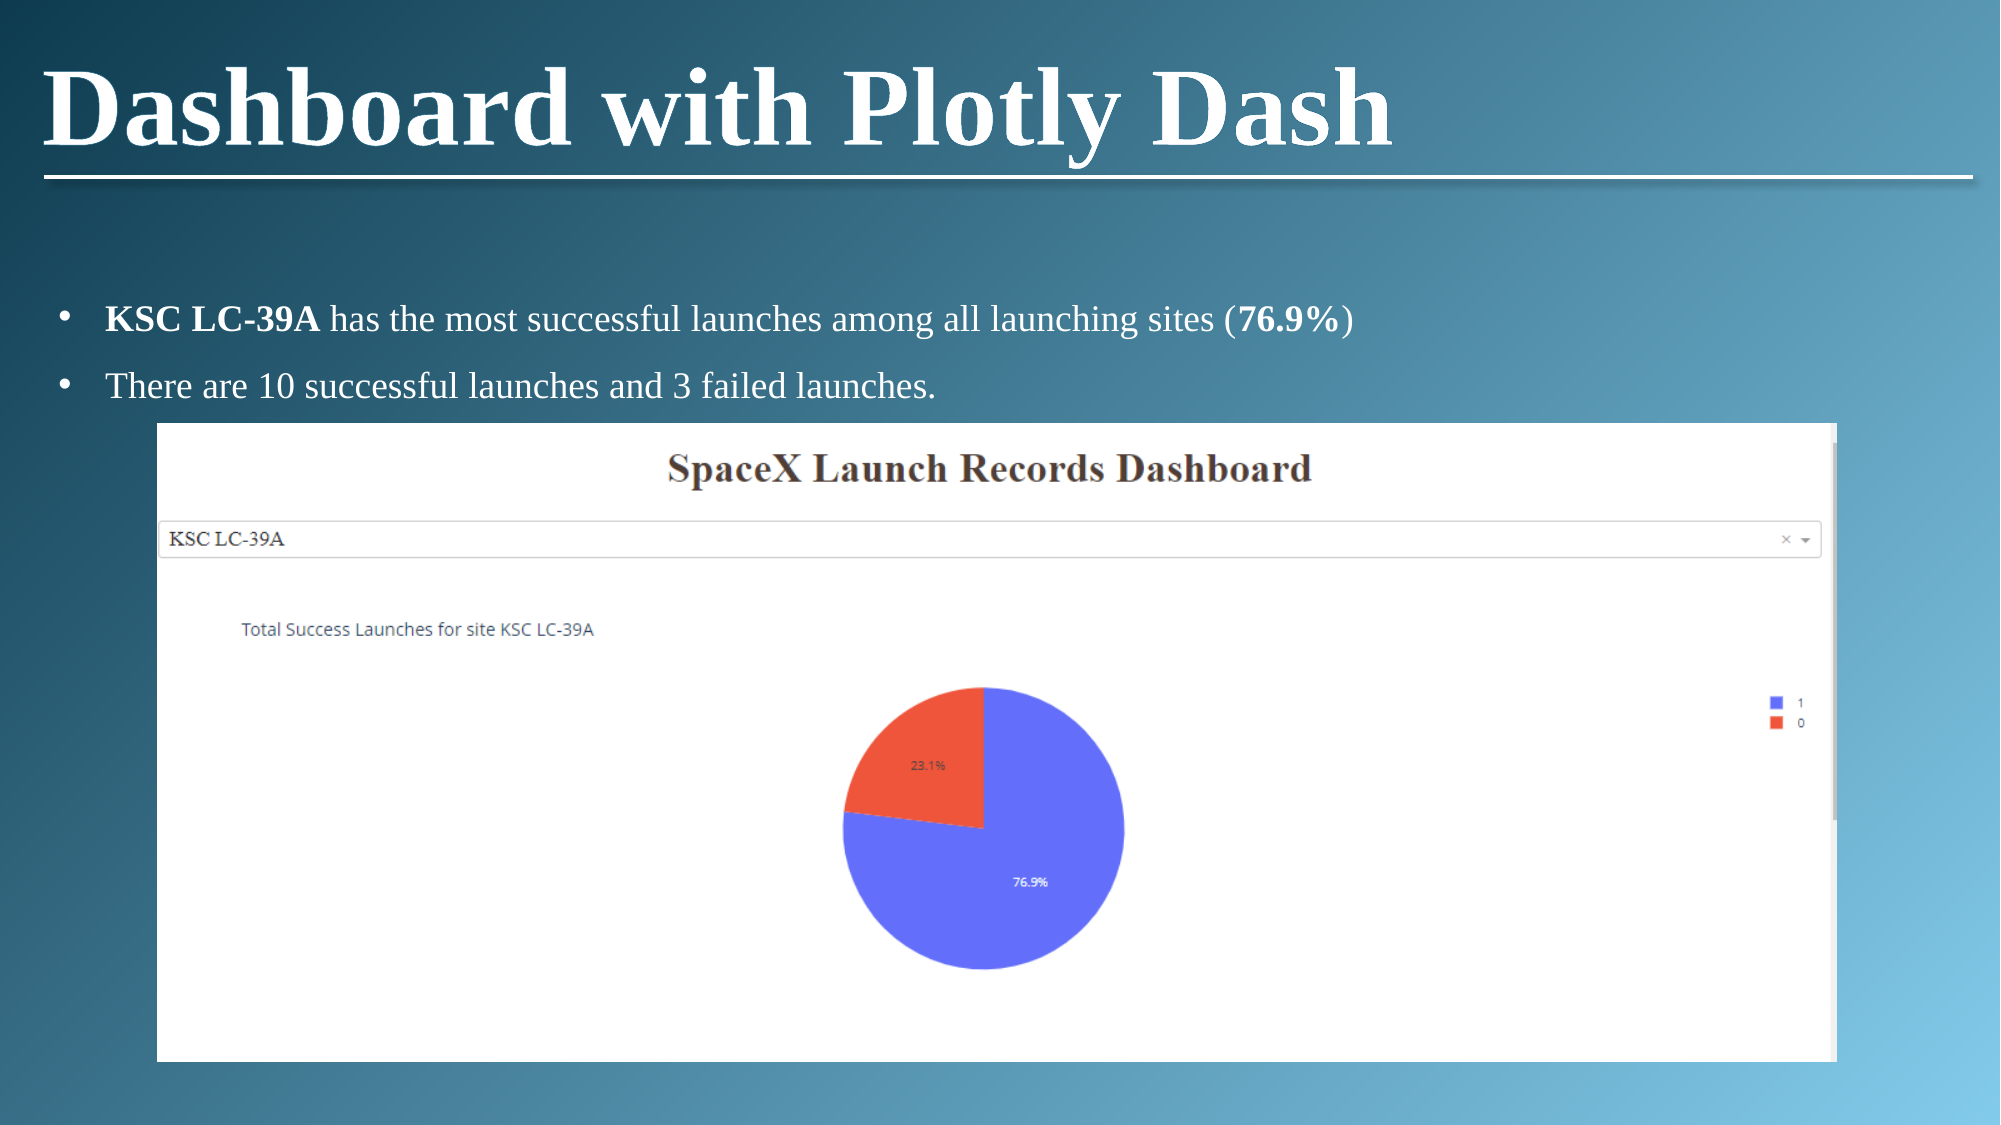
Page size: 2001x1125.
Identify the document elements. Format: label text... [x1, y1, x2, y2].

title Dashboard with Plotly Dash [26, 0, 1968, 218]
text_box KSC LC-39A has the most successful launches among all launching sites (76.9%) There are 10 successful launches and 3 failed launches. [43, 263, 1917, 864]
picture [157, 423, 1838, 1062]
